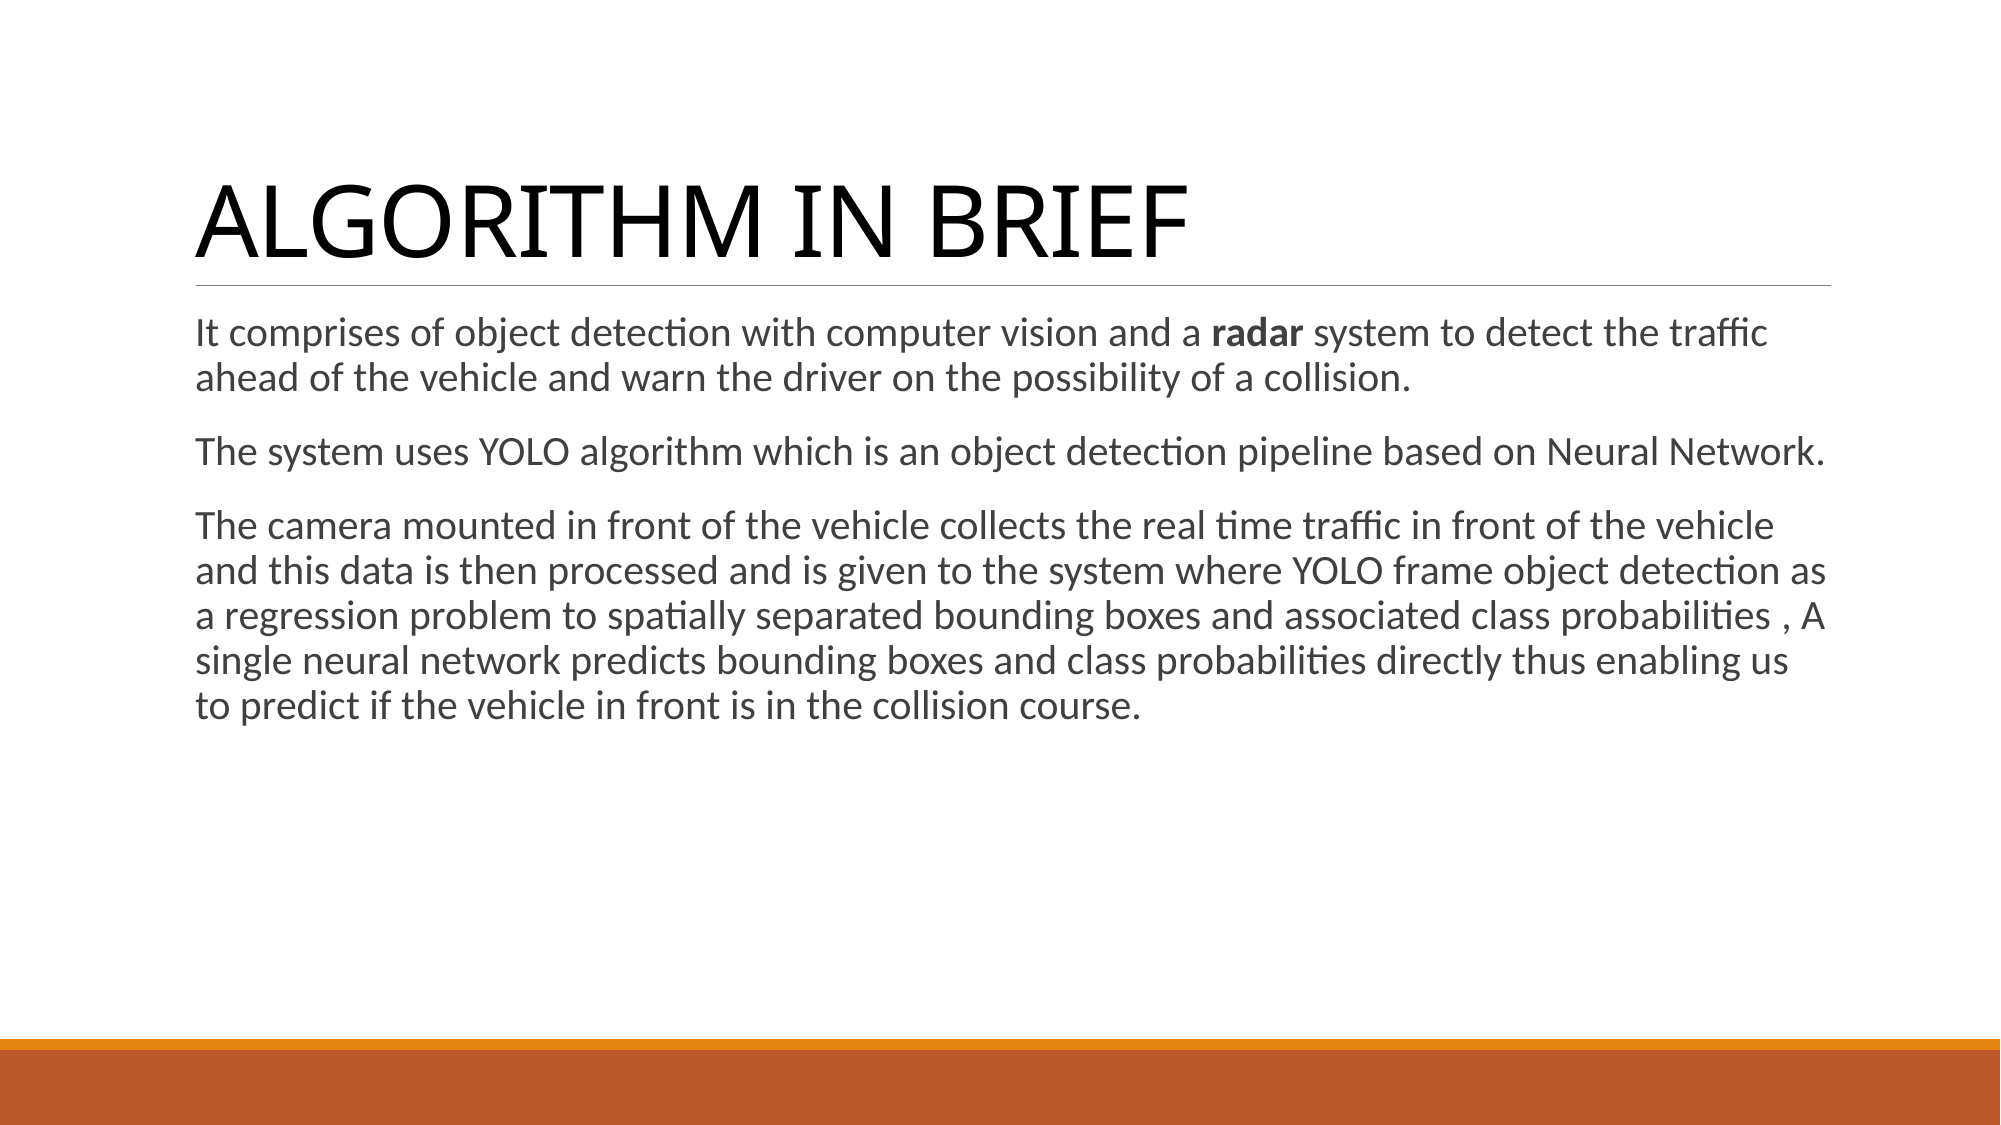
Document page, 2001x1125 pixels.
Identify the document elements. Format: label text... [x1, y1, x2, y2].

list It comprises of object detection with computer vision and a radar system to detect the traffic ahead of the vehicle and warn the driver on the possibility of a collision. The system uses YOLO algorithm which is an object detection pipeline based on Neural Network. The camera mounted in front of the vehicle collects the real time traffic in front of the vehicle and this data is then processed and is given to the system where YOLO frame object detection as a regression problem to spatially separated bounding boxes and associated class probabilities , A single neural network predicts bounding boxes and class probabilities directly thus enabling us to predict if the vehicle in front is in the collision course. [180, 302, 1830, 963]
title ALGORITHM IN BRIEF [180, 47, 1830, 285]
